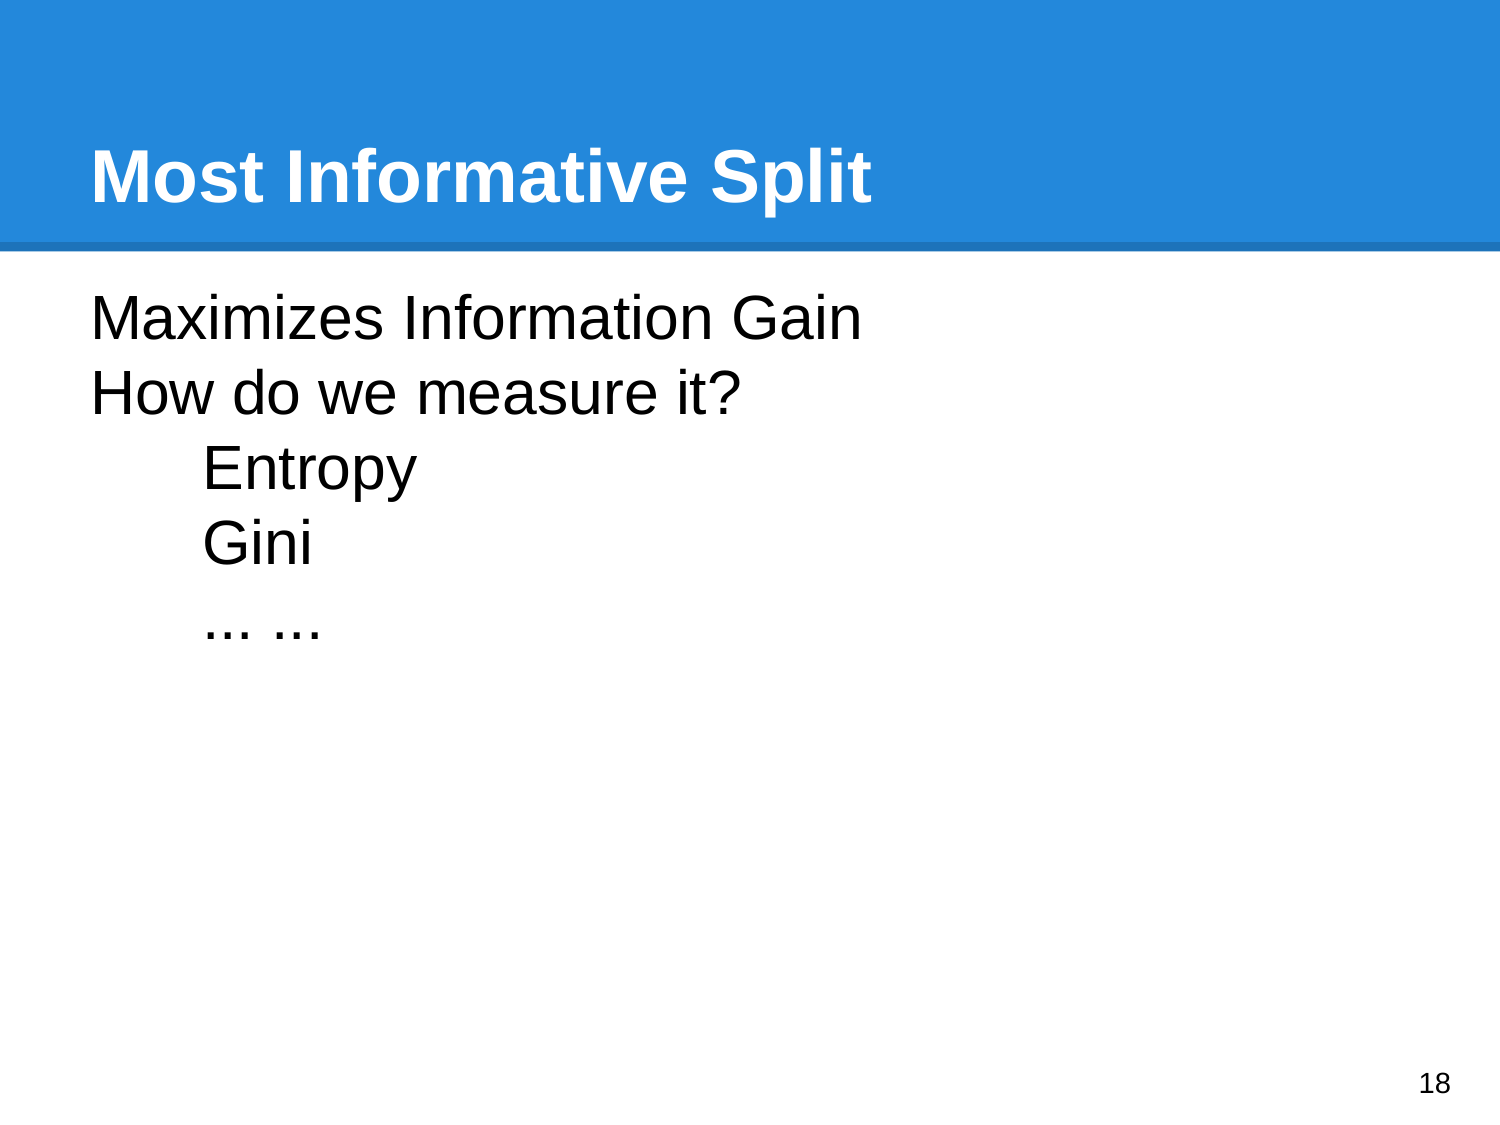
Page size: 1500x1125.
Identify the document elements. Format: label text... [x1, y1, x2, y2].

title Most Informative Split [75, 45, 1425, 233]
list Maximizes Information Gain How do we measure it? Entropy Gini ... ... [75, 262, 1425, 1078]
slide_number ‹#› [1403, 1038, 1494, 1125]
